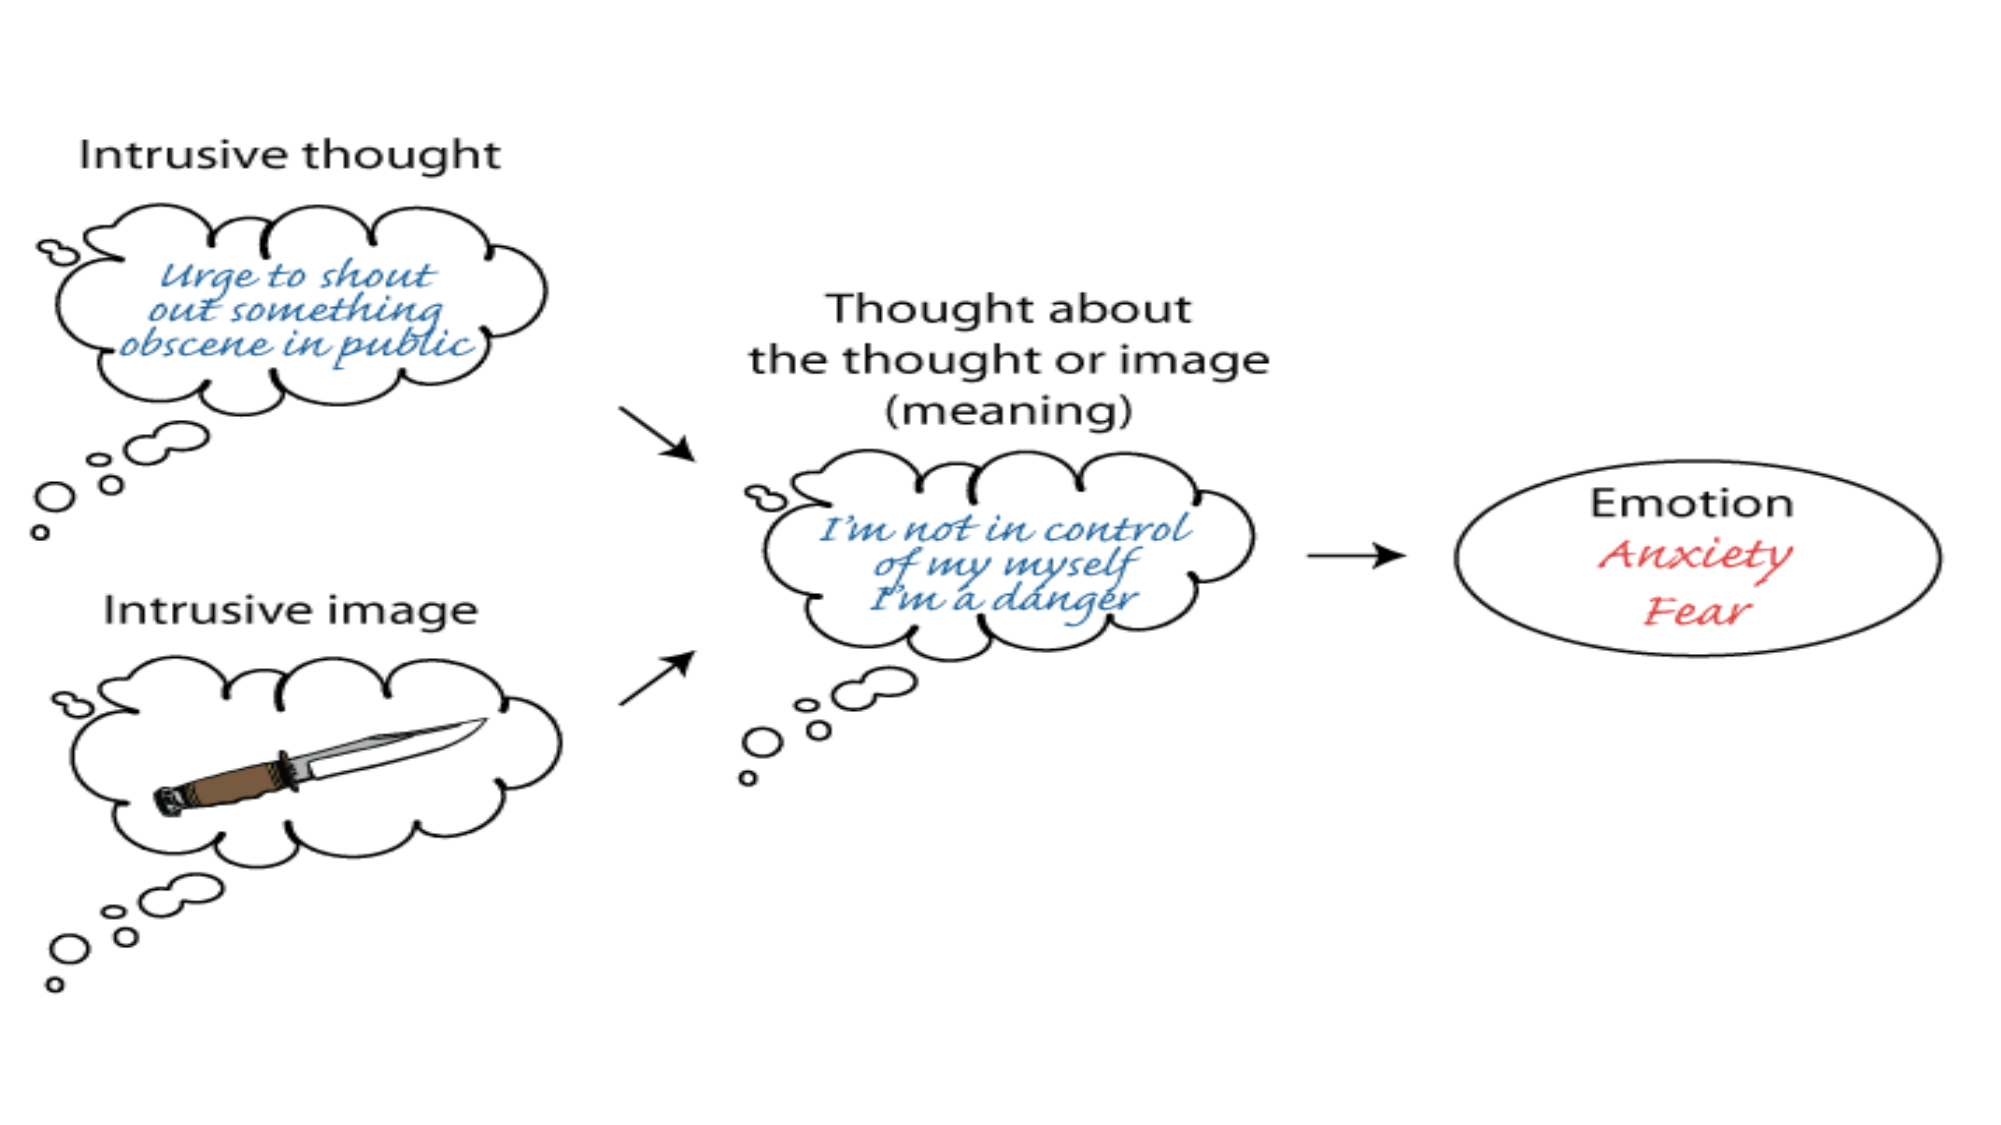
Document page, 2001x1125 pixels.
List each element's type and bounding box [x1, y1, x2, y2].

picture [0, 130, 1962, 1001]
